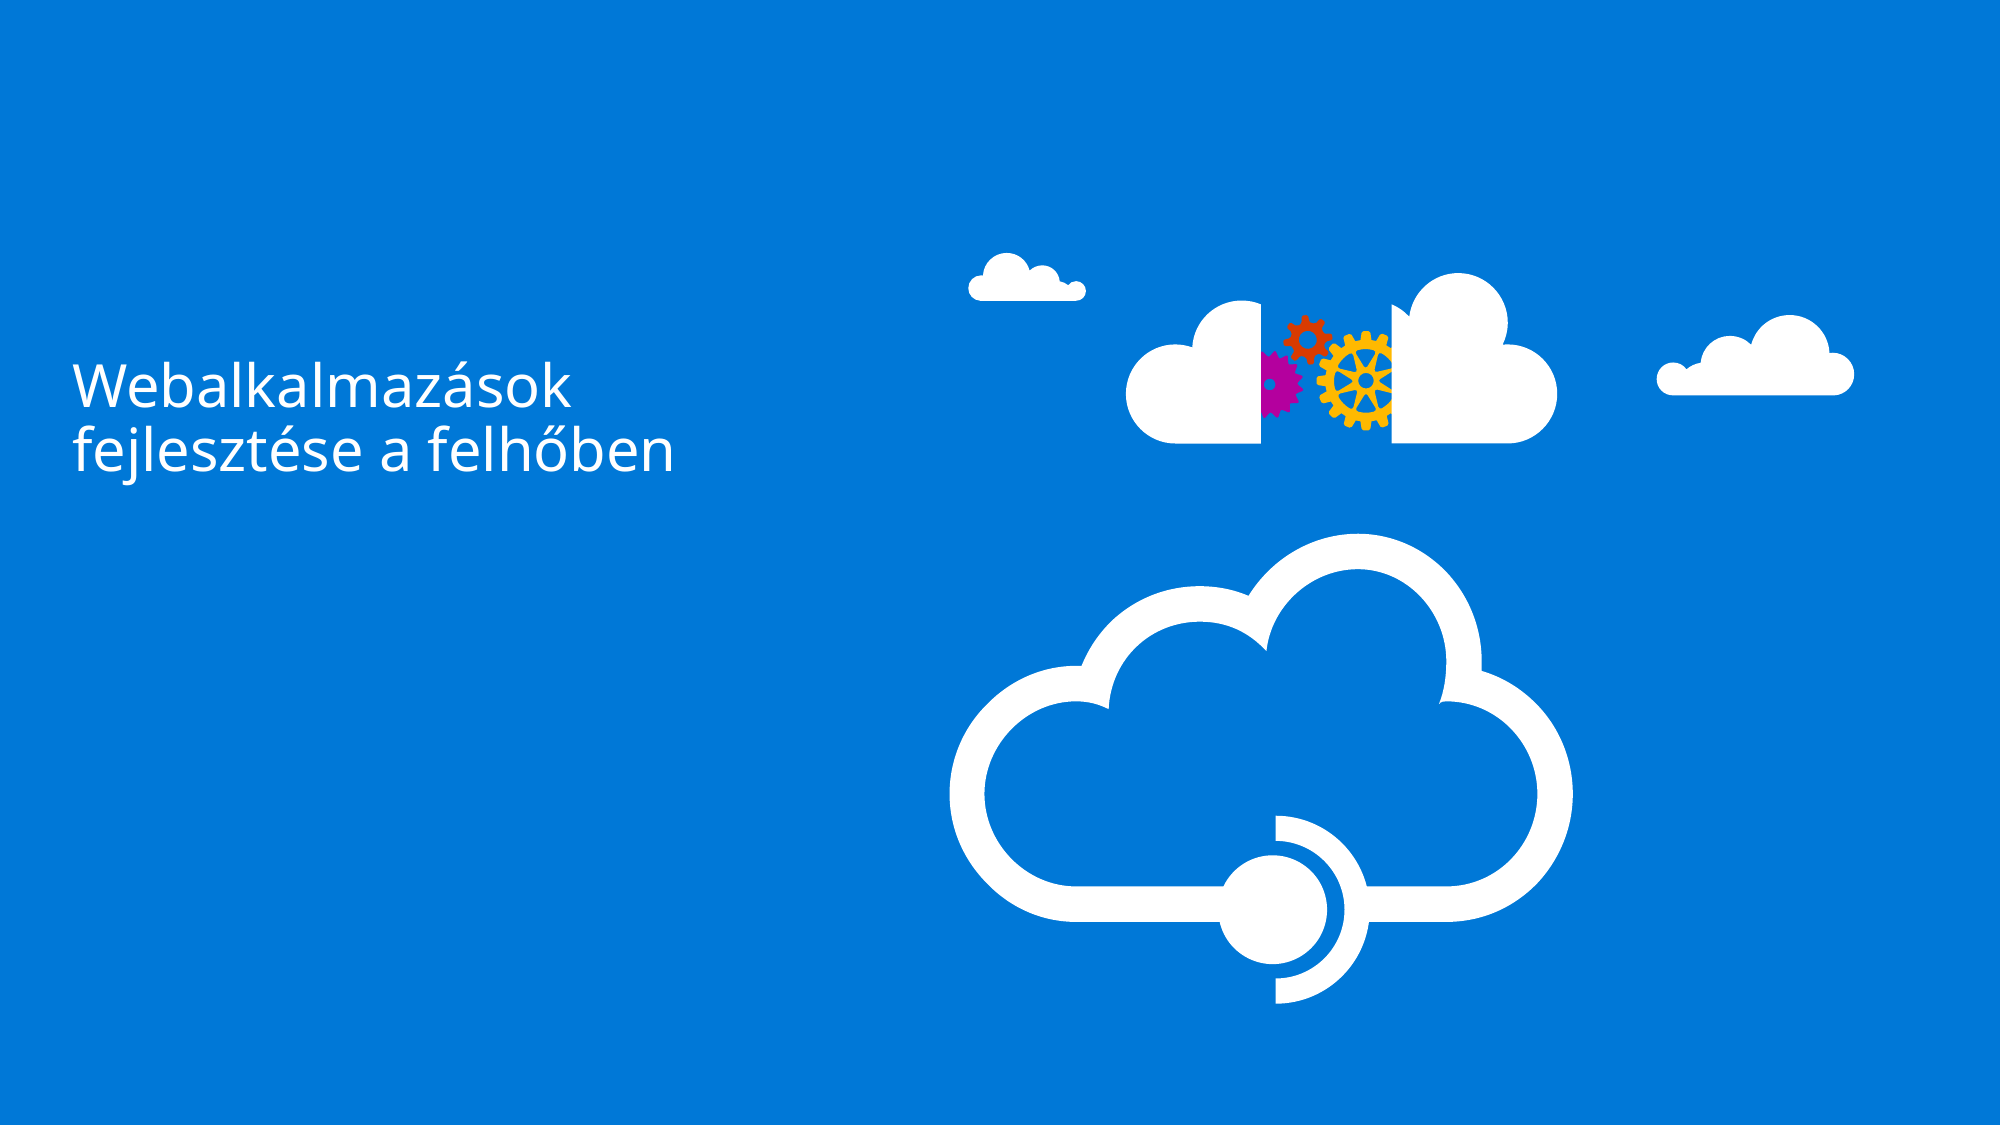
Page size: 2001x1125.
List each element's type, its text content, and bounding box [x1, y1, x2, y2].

title Webalkalmazások fejlesztése a felhőben [57, 348, 883, 493]
